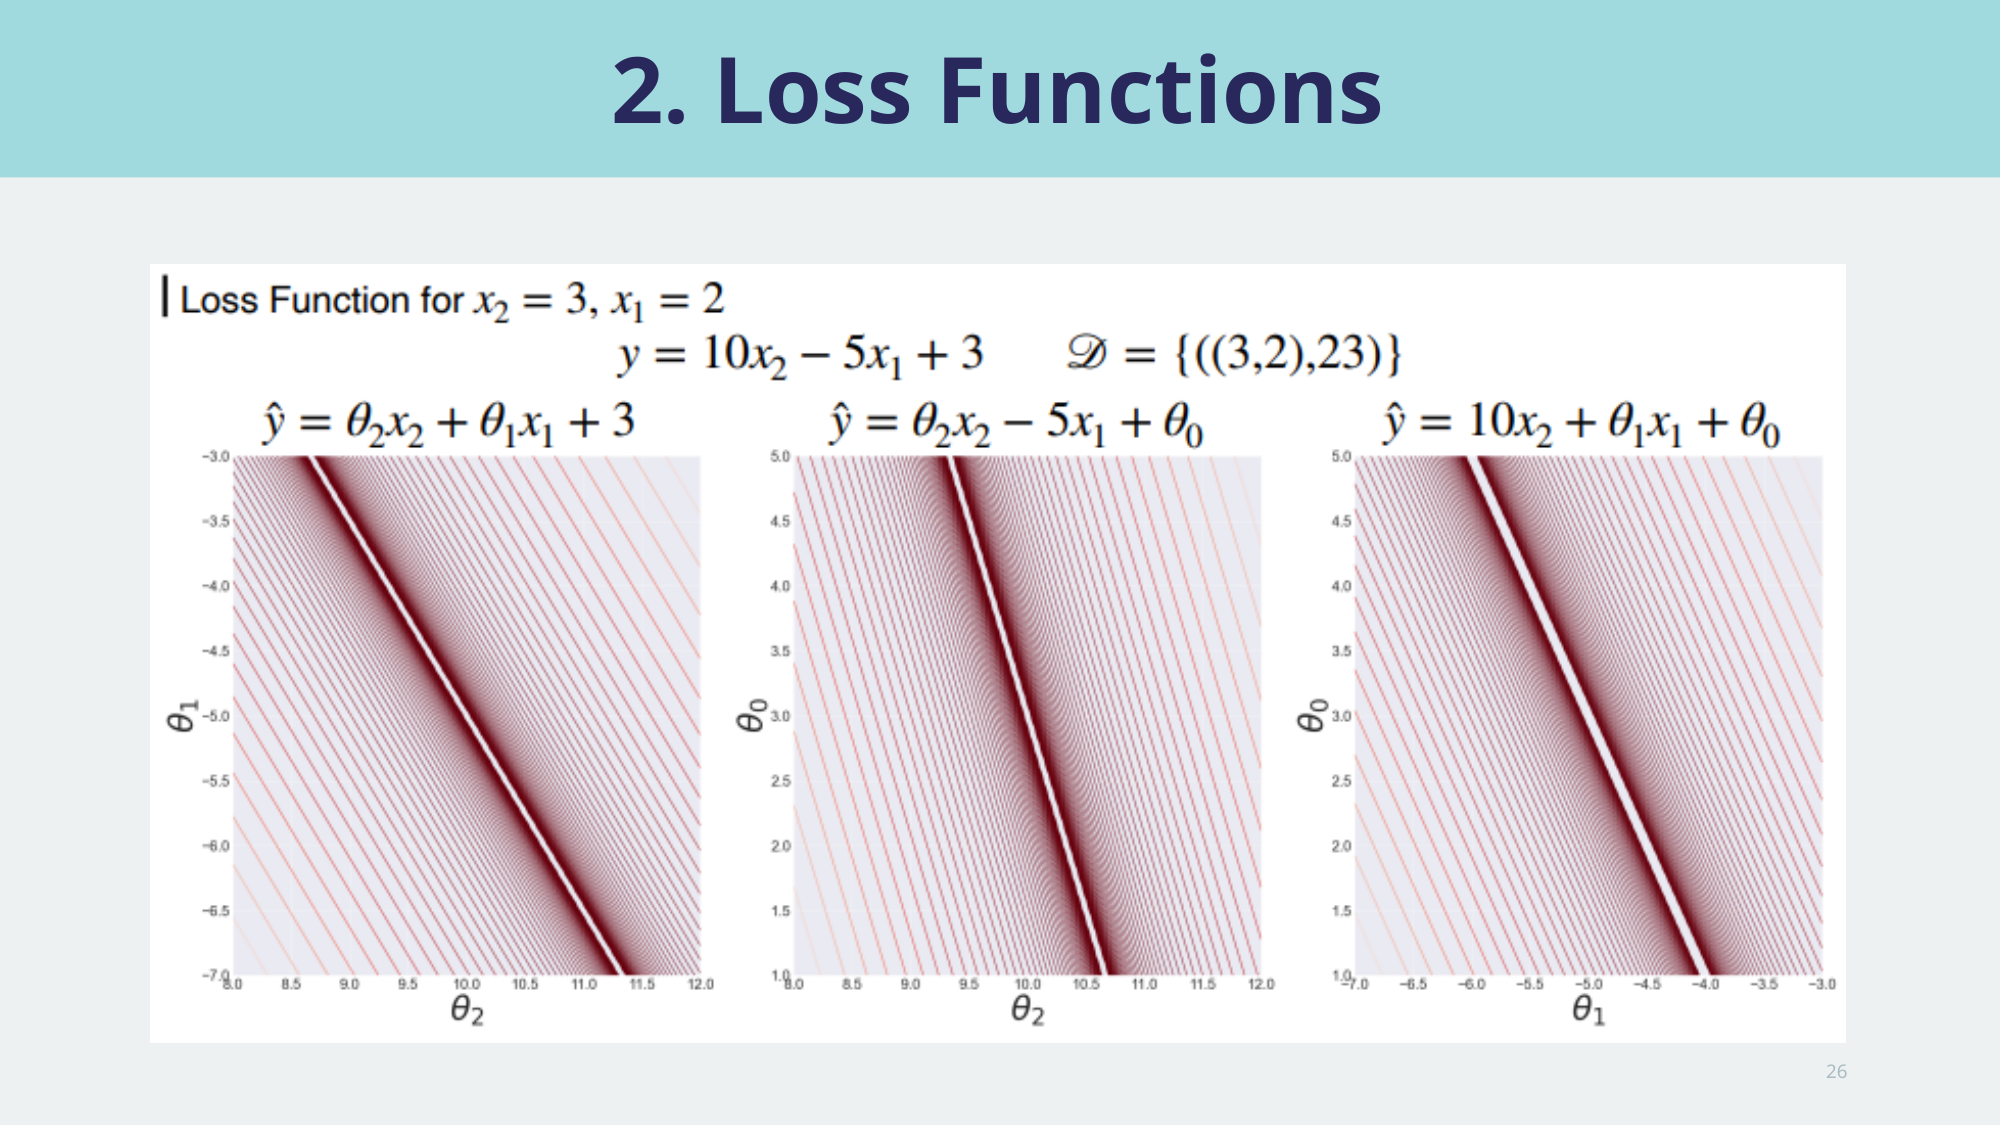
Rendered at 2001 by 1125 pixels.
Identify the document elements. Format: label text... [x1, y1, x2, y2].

title 2. Loss Functions [116, 15, 1880, 152]
slide_number 26 [1412, 1042, 1863, 1103]
picture [150, 264, 1846, 1043]
